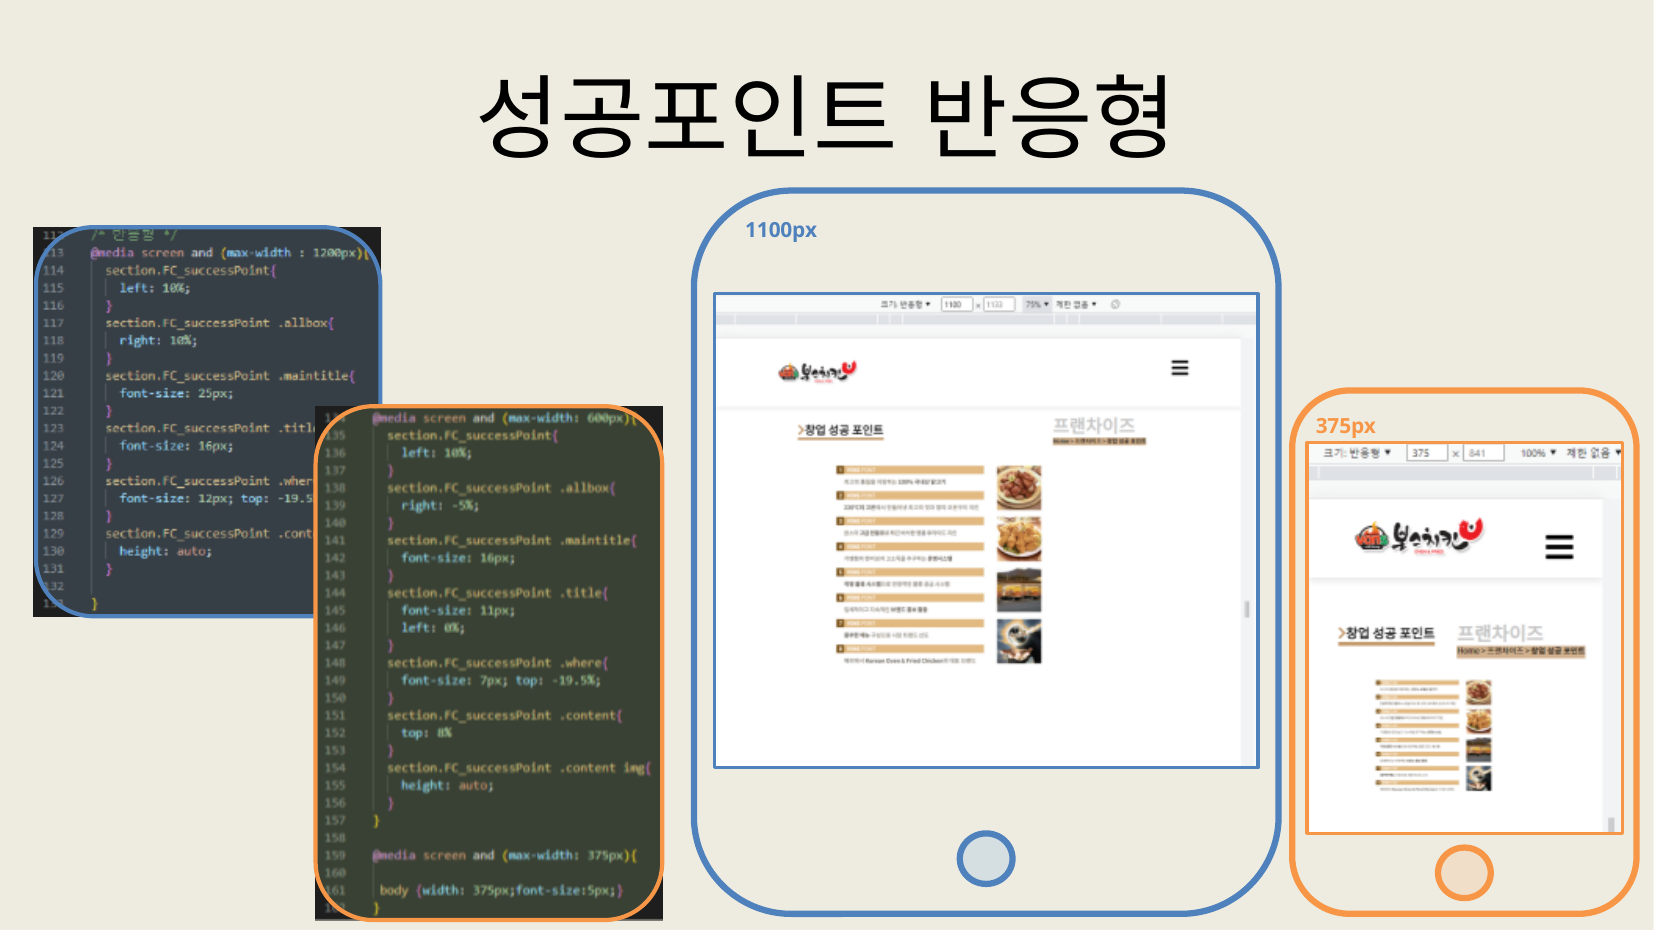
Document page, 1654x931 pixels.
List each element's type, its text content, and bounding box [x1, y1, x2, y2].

text_box [1435, 845, 1493, 901]
text_box [691, 188, 1281, 916]
title 성공포인트 반응형 [82, 37, 1571, 193]
text_box [1290, 388, 1639, 916]
picture [715, 295, 1257, 767]
picture [33, 226, 663, 921]
text_box [957, 831, 1015, 887]
picture [1308, 443, 1621, 833]
